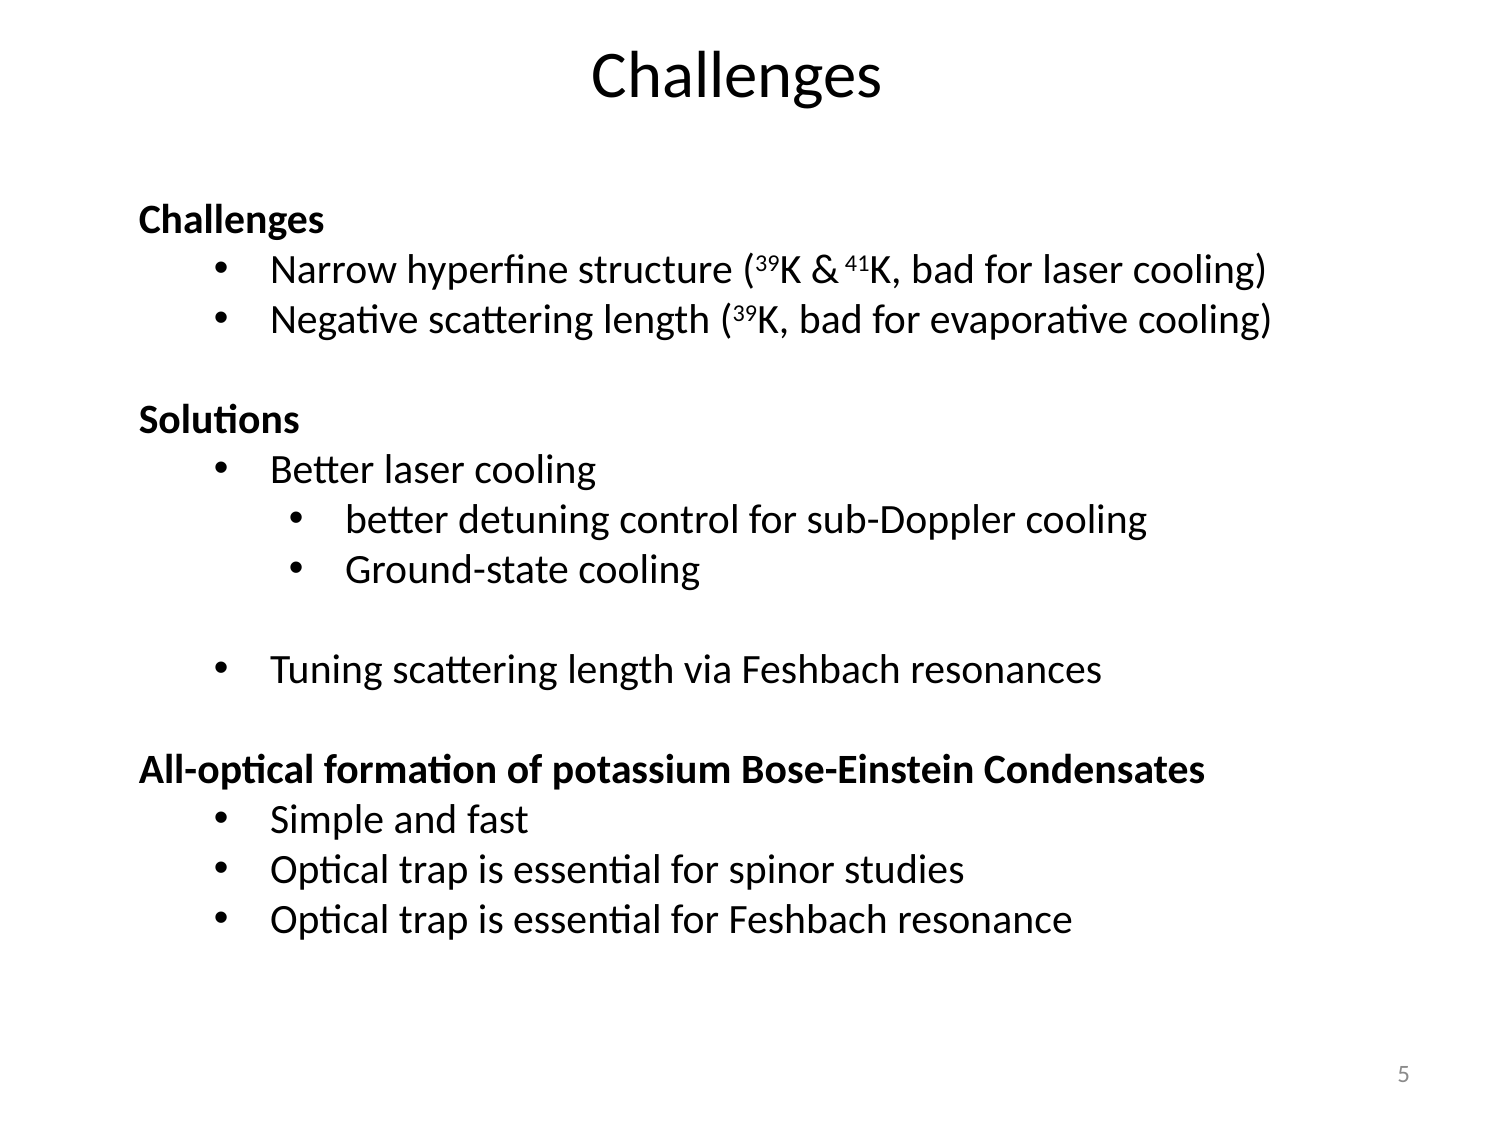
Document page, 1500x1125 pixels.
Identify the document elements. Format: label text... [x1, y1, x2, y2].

text_box Challenges Narrow hyperfine structure (39K & 41K, bad for laser cooling) Negative scattering length (39K, bad for evaporative cooling) Solutions Better laser cooling better detuning control for sub-Doppler cooling Ground-state cooling Tuning scattering length via Feshbach resonances All-optical formation of potassium Bose-Einstein Condensates Simple and fast Optical trap is essential for spinor studies Optical trap is essential for Feshbach resonance [123, 184, 1329, 950]
text_box Challenges [2, 23, 1500, 119]
slide_number 5 [1074, 1042, 1425, 1103]
